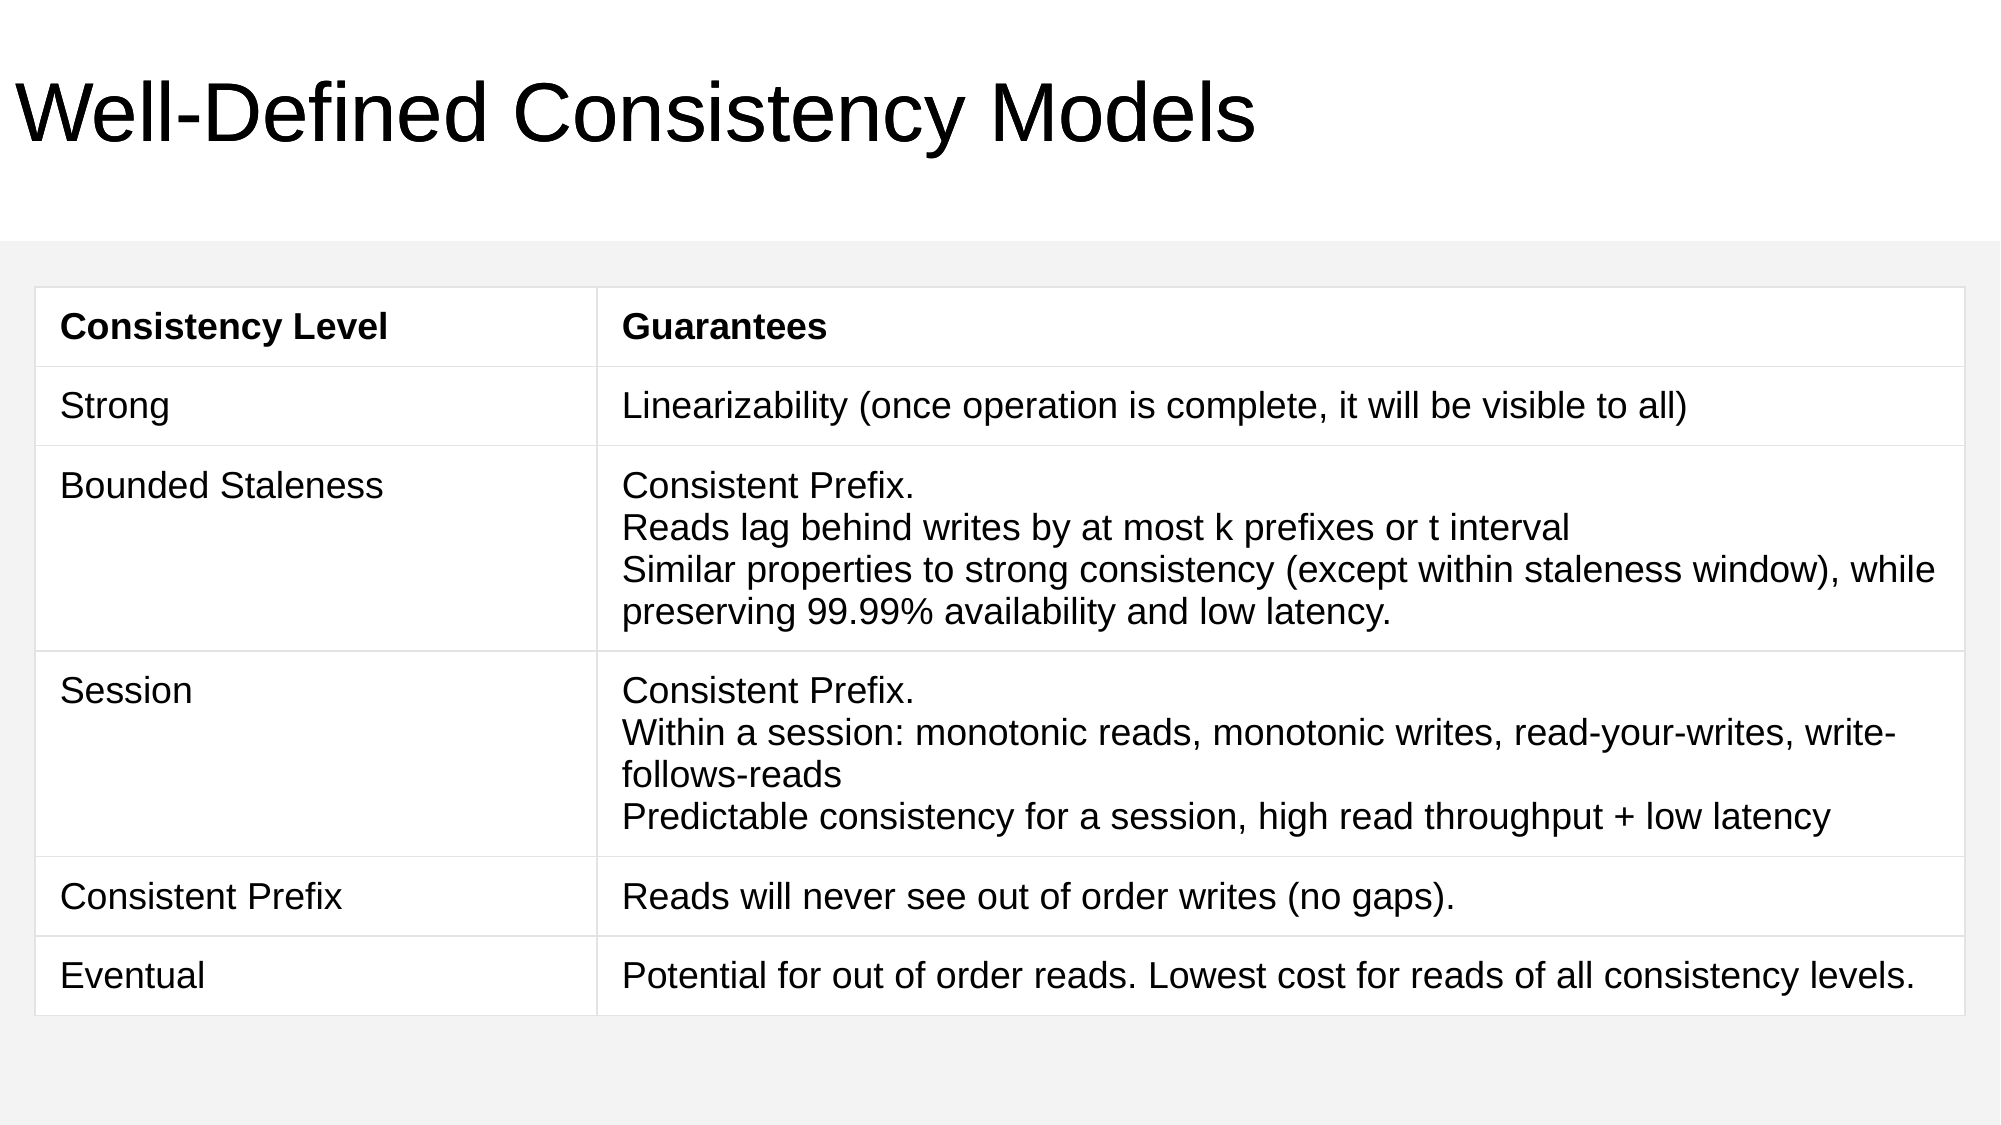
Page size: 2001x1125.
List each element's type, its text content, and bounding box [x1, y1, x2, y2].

table_cell Session [36, 652, 596, 856]
table_cell Bounded Staleness [36, 446, 596, 650]
table_cell Potential for out of order reads. Lowest cost for reads of all consistency levels. [598, 937, 1964, 1015]
table_cell Reads will never see out of order writes (no gaps). [598, 857, 1964, 935]
table_cell Consistent Prefix [36, 857, 596, 935]
table_header Consistency Level [36, 288, 596, 366]
table_cell Eventual [36, 937, 596, 1015]
text_box Well-Defined Consistency Models [0, 20, 1688, 208]
table_header Guarantees [598, 288, 1964, 366]
table_cell Linearizability (once operation is complete, it will be visible to all) [598, 367, 1964, 445]
table_cell Strong [36, 367, 596, 445]
table_cell Consistent Prefix. Reads lag behind writes by at most k prefixes or t interval Similar properties to strong consistency (except within staleness window), while preserving 99.99% availability and low latency. [598, 446, 1964, 650]
table_cell Consistent Prefix. Within a session: monotonic reads, monotonic writes, read-your-writes, write-follows-reads Predictable consistency for a session, high read throughput + low latency [598, 652, 1964, 856]
